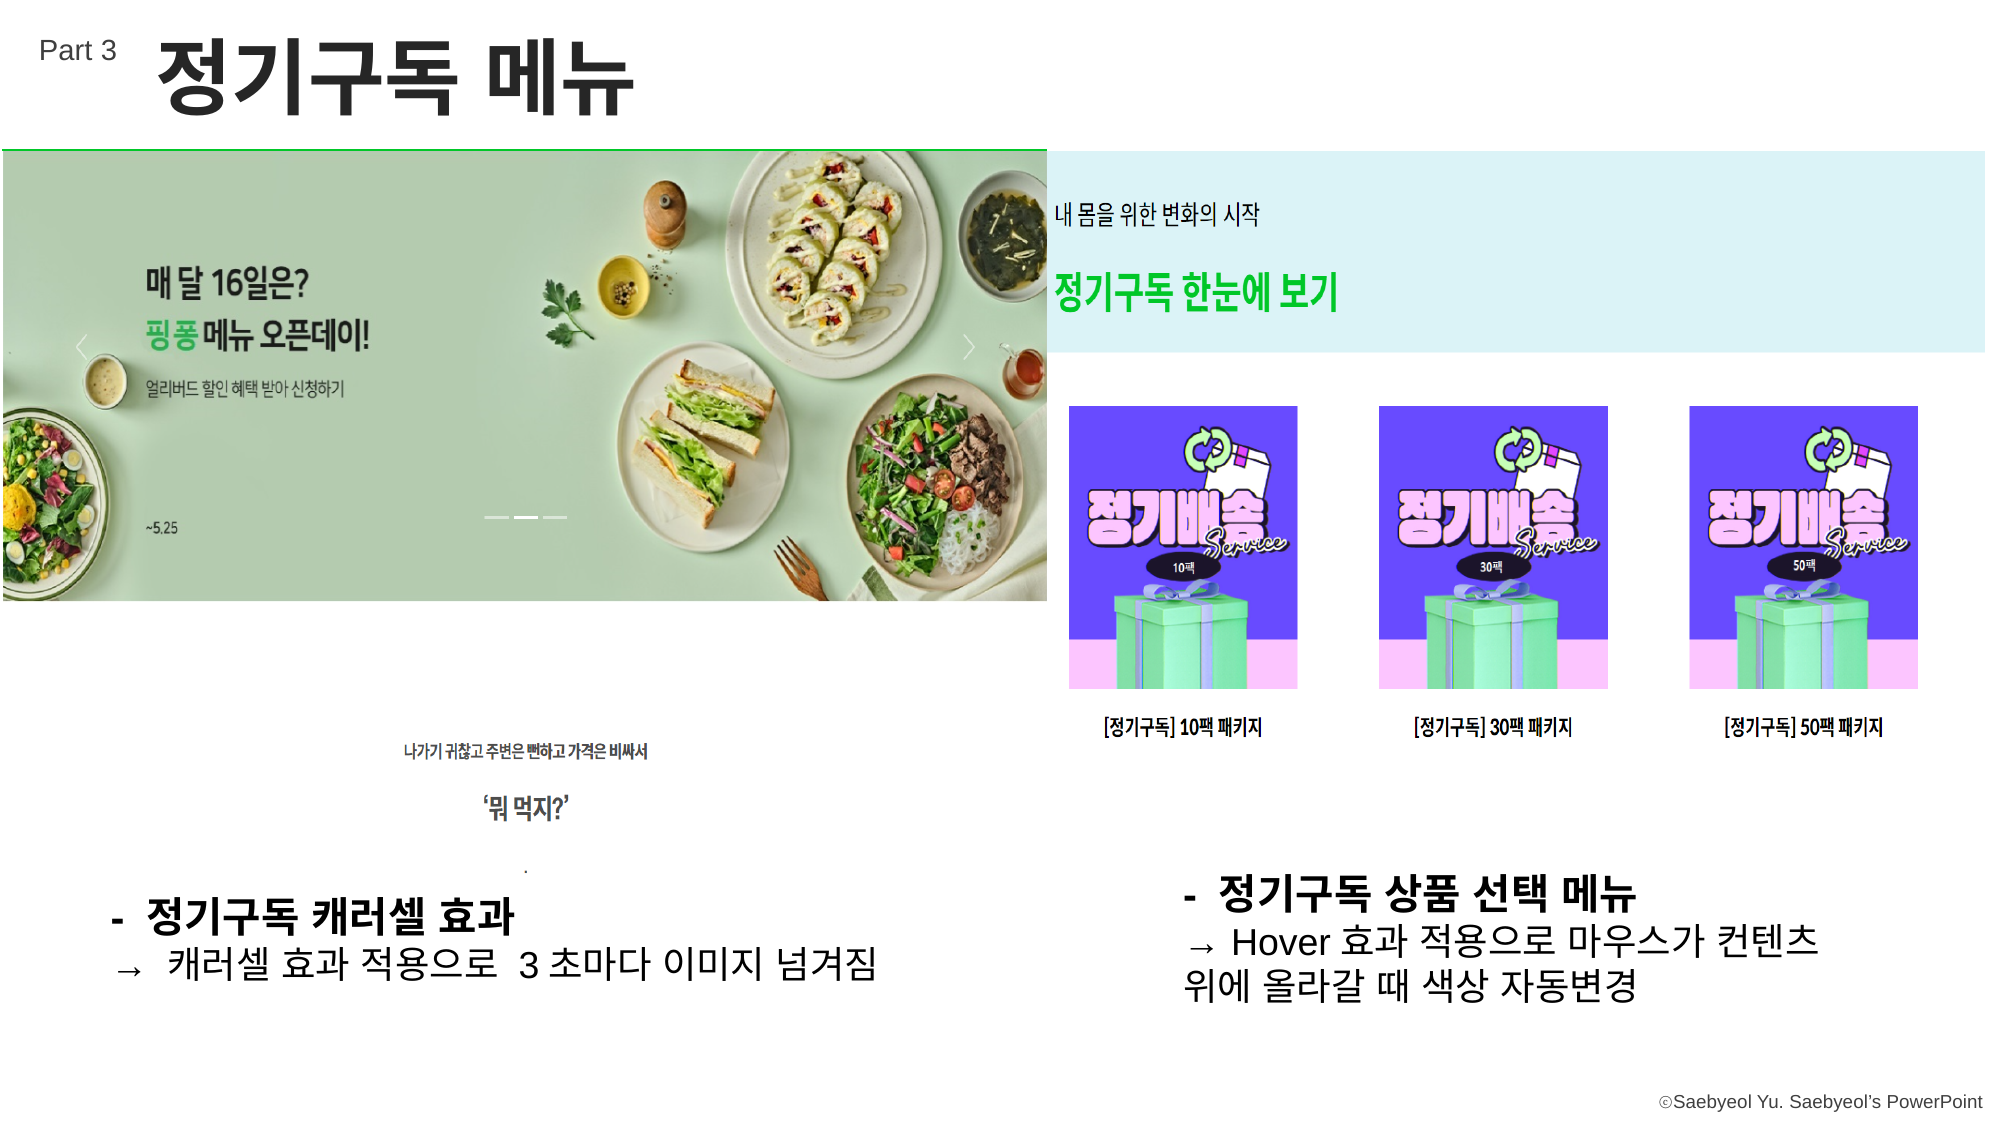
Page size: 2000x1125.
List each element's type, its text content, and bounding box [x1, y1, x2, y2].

text_box - 정기구독 캐러셀 효과 → 캐러셀 효과 적용으로 3초마다 이미지 넘겨짐 [95, 882, 1047, 994]
text_box 정기구독 메뉴 [140, 17, 741, 133]
picture [2, 133, 2000, 874]
text_box Part 3 [23, 23, 134, 74]
text_box - 정기구독 상품 선택 메뉴 → Hover효과 적용으로 마우스가 컨텐츠 위에 올라갈 때 색상 자동변경 [1168, 835, 1910, 1016]
